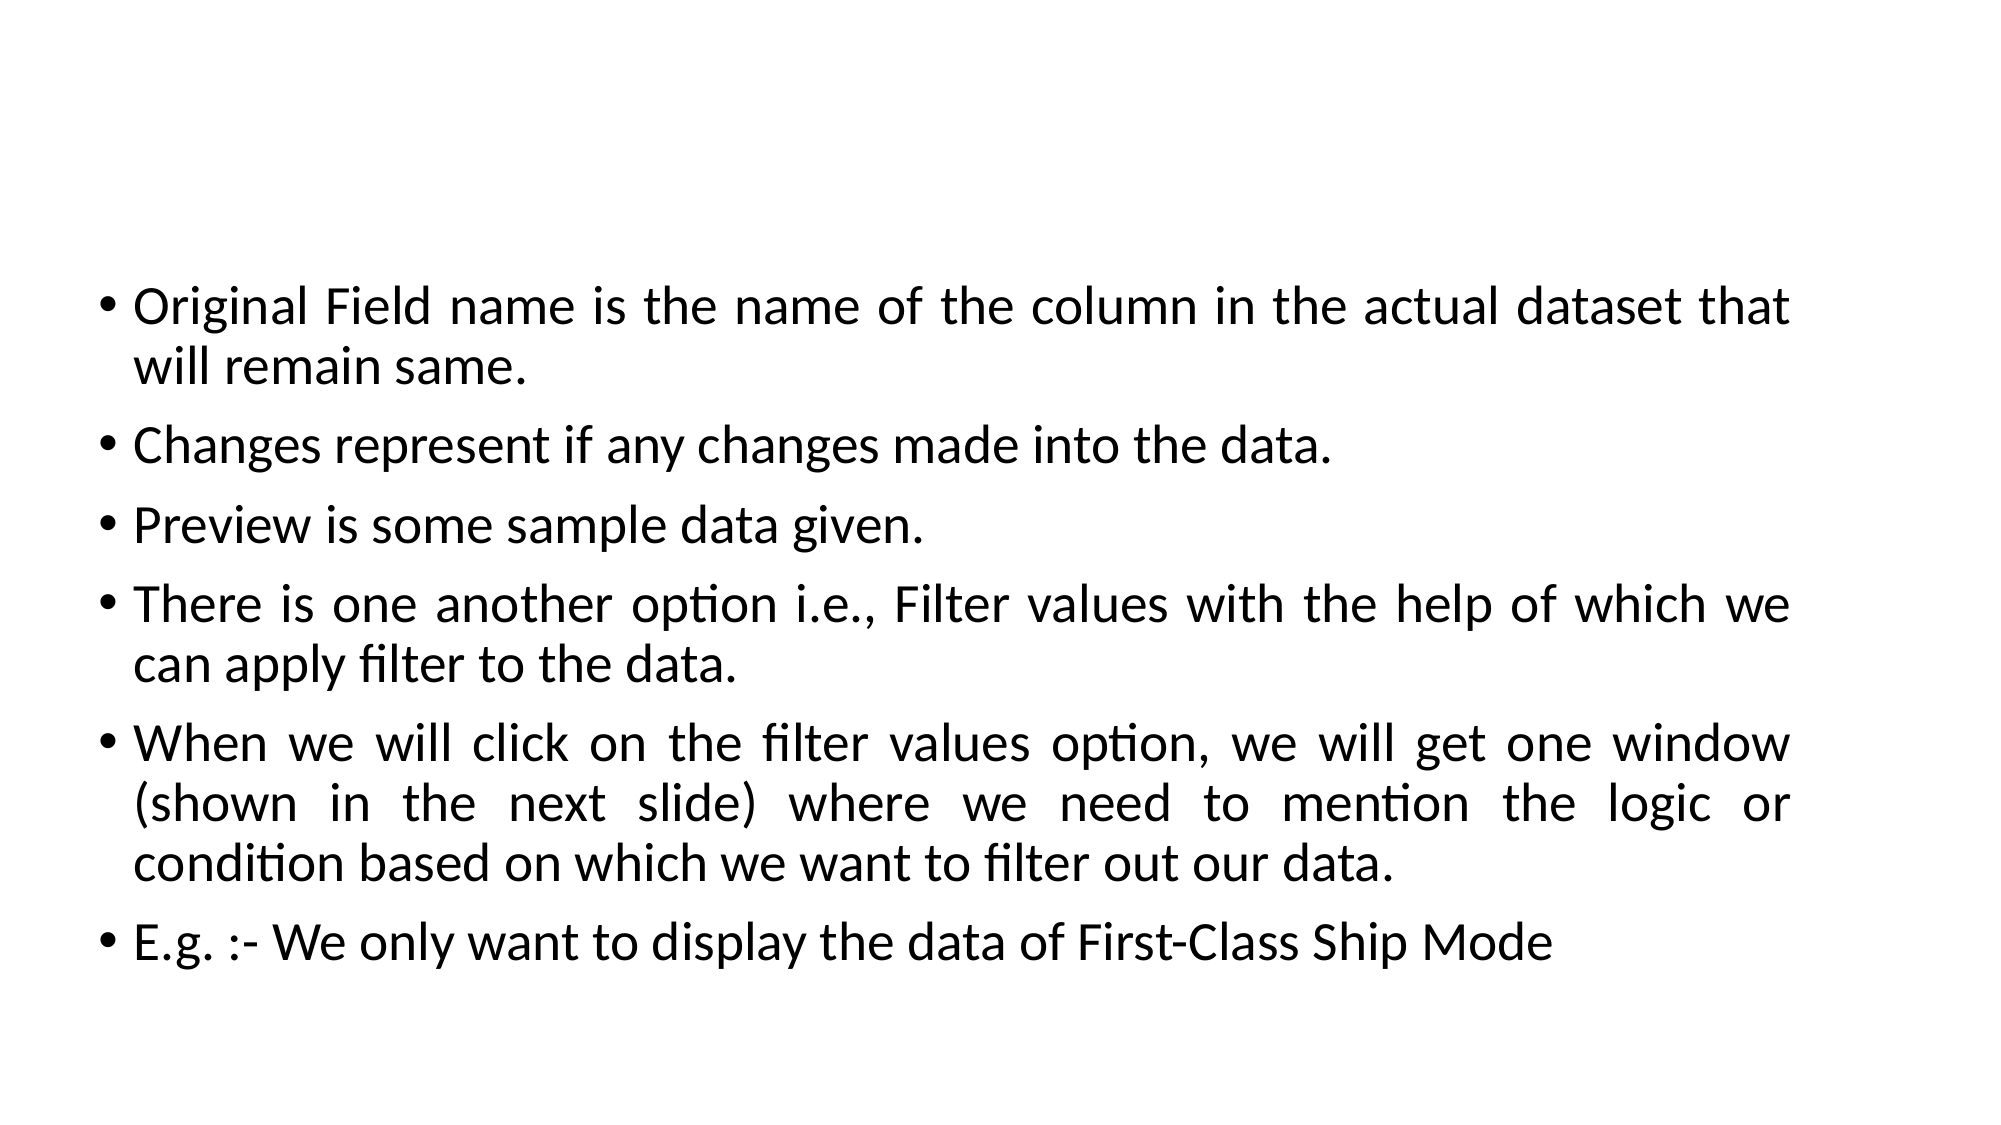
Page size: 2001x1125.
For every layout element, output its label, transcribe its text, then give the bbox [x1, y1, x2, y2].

list Original Field name is the name of the column in the actual dataset that will remain same. Changes represent if any changes made into the data. Preview is some sample data given. There is one another option i.e., Filter values with the help of which we can apply filter to the data. When we will click on the filter values option, we will get one window (shown in the next slide) where we need to mention the logic or condition based on which we want to filter out our data. E.g. :- We only want to display the data of First-Class Ship Mode [83, 269, 1809, 984]
